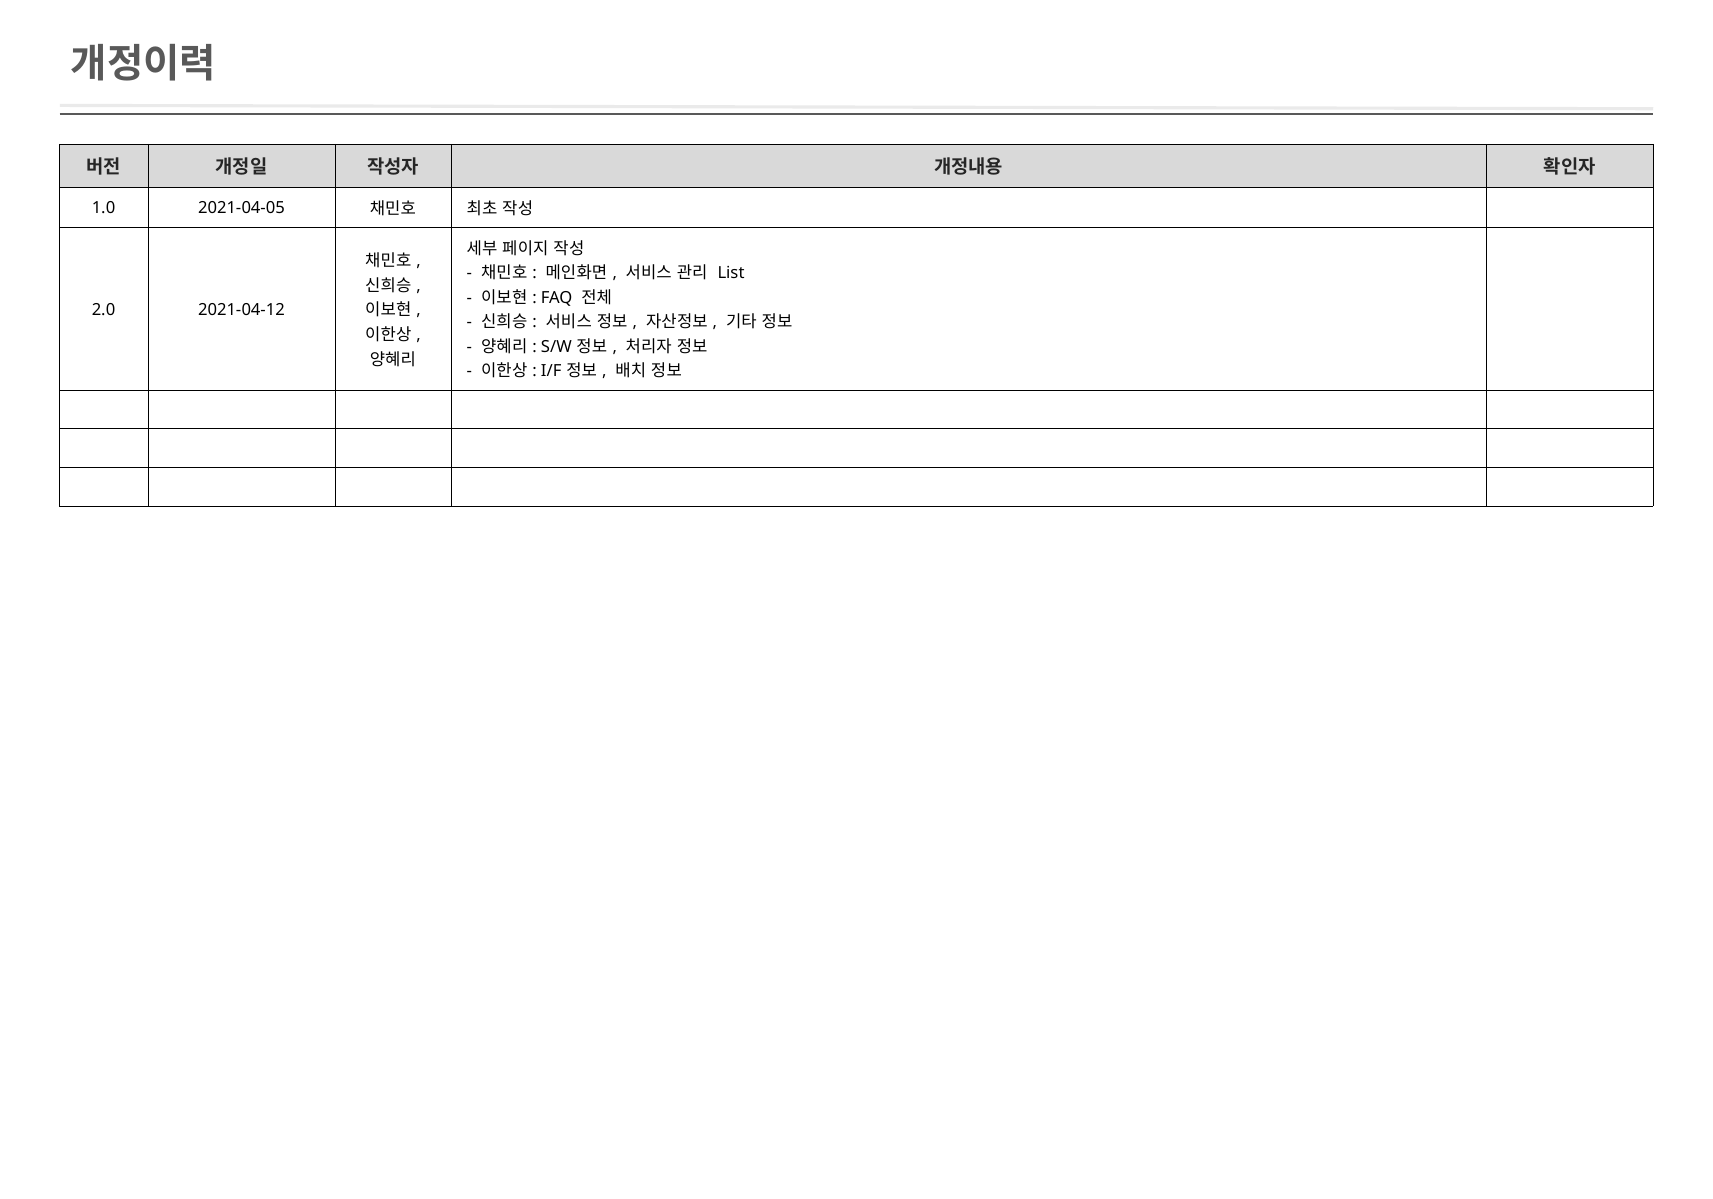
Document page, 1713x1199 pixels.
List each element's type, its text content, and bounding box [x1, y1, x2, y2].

table_cell [60, 391, 148, 428]
table_cell [336, 391, 451, 428]
table_cell 2021-04-12 [149, 228, 335, 390]
table_header 개정내용 [452, 145, 1486, 187]
table_cell [60, 429, 148, 467]
table_cell [149, 429, 335, 467]
table_cell 세부 페이지 작성 - 채민호: 메인화면, 서비스 관리 List - 이보현: FAQ 전체 - 신희승: 서비스 정보, 자산정보, 기타 정보 - 양혜리: S/W정보, 처리자 정보 - 이한상: I/F정보, 배치 정보 [452, 228, 1486, 390]
table_cell 최초 작성 [452, 188, 1486, 227]
table_cell [1487, 391, 1653, 428]
table_header 확인자 [1487, 145, 1653, 187]
table_cell 2021-04-05 [149, 188, 335, 227]
table_cell [60, 468, 148, 506]
table_cell [452, 429, 1486, 467]
table_cell [1487, 228, 1653, 390]
table_header 개정일 [149, 145, 335, 187]
table_cell [452, 468, 1486, 506]
table_cell [336, 468, 451, 506]
table_cell [1487, 429, 1653, 467]
table_cell 채민호, 신희승, 이보현, 이한상, 양혜리 [336, 228, 451, 390]
table_header 작성자 [336, 145, 451, 187]
list 개정이력 [55, 32, 1301, 96]
table_cell [452, 391, 1486, 428]
table_cell [149, 391, 335, 428]
table_cell [1487, 188, 1653, 227]
table_cell 채민호 [336, 188, 451, 227]
table_cell [149, 468, 335, 506]
table_cell 2.0 [60, 228, 148, 390]
table_cell [336, 429, 451, 467]
table_cell 1.0 [60, 188, 148, 227]
table_header 버전 [60, 145, 148, 187]
table_cell [1487, 468, 1653, 506]
